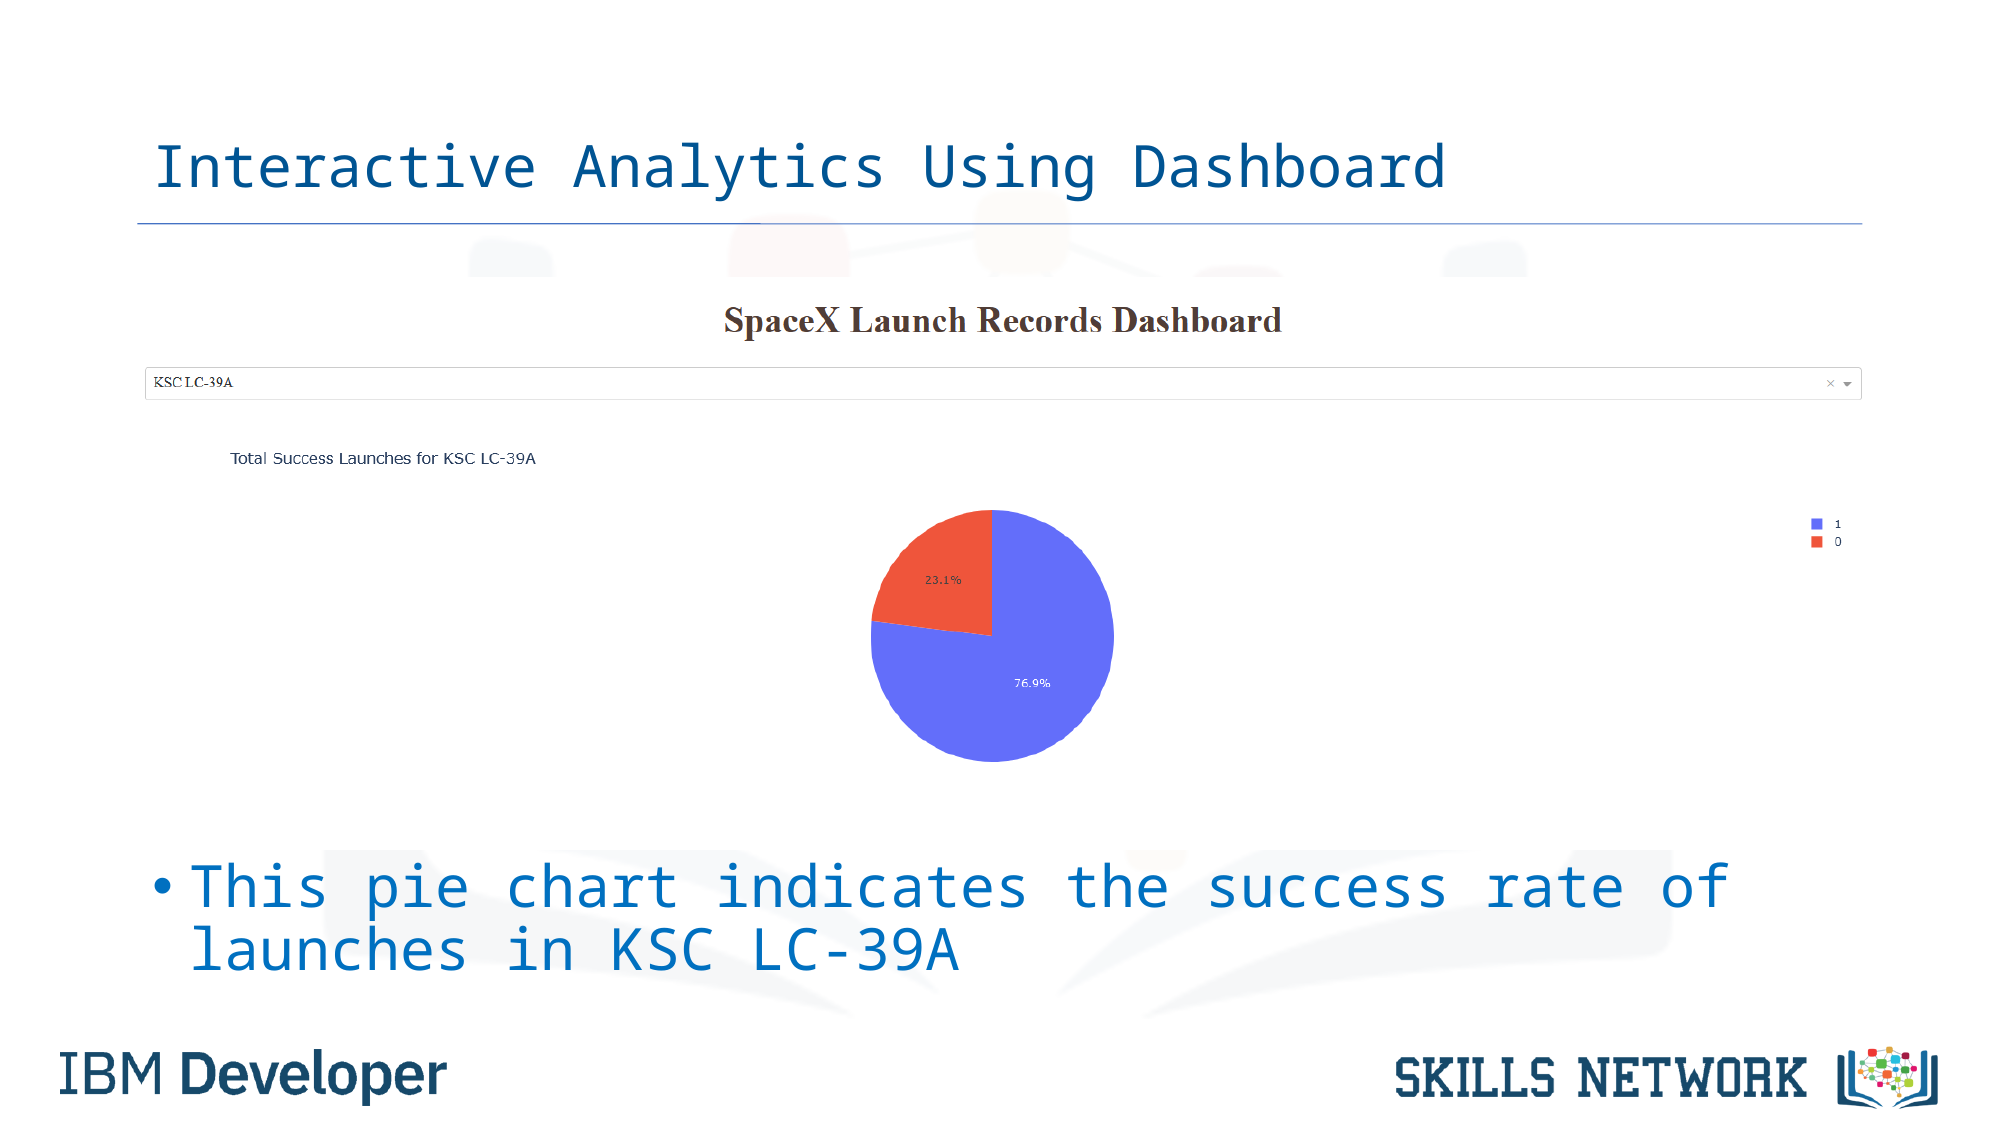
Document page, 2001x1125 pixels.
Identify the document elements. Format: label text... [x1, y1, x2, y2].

title Interactive Analytics Using Dashboard [137, 59, 1863, 277]
picture [55, 1045, 459, 1108]
picture [137, 277, 1863, 850]
picture [1390, 1045, 1945, 1111]
text_box This pie chart indicates the success rate of launches in KSC LC-39A [137, 850, 1863, 1016]
